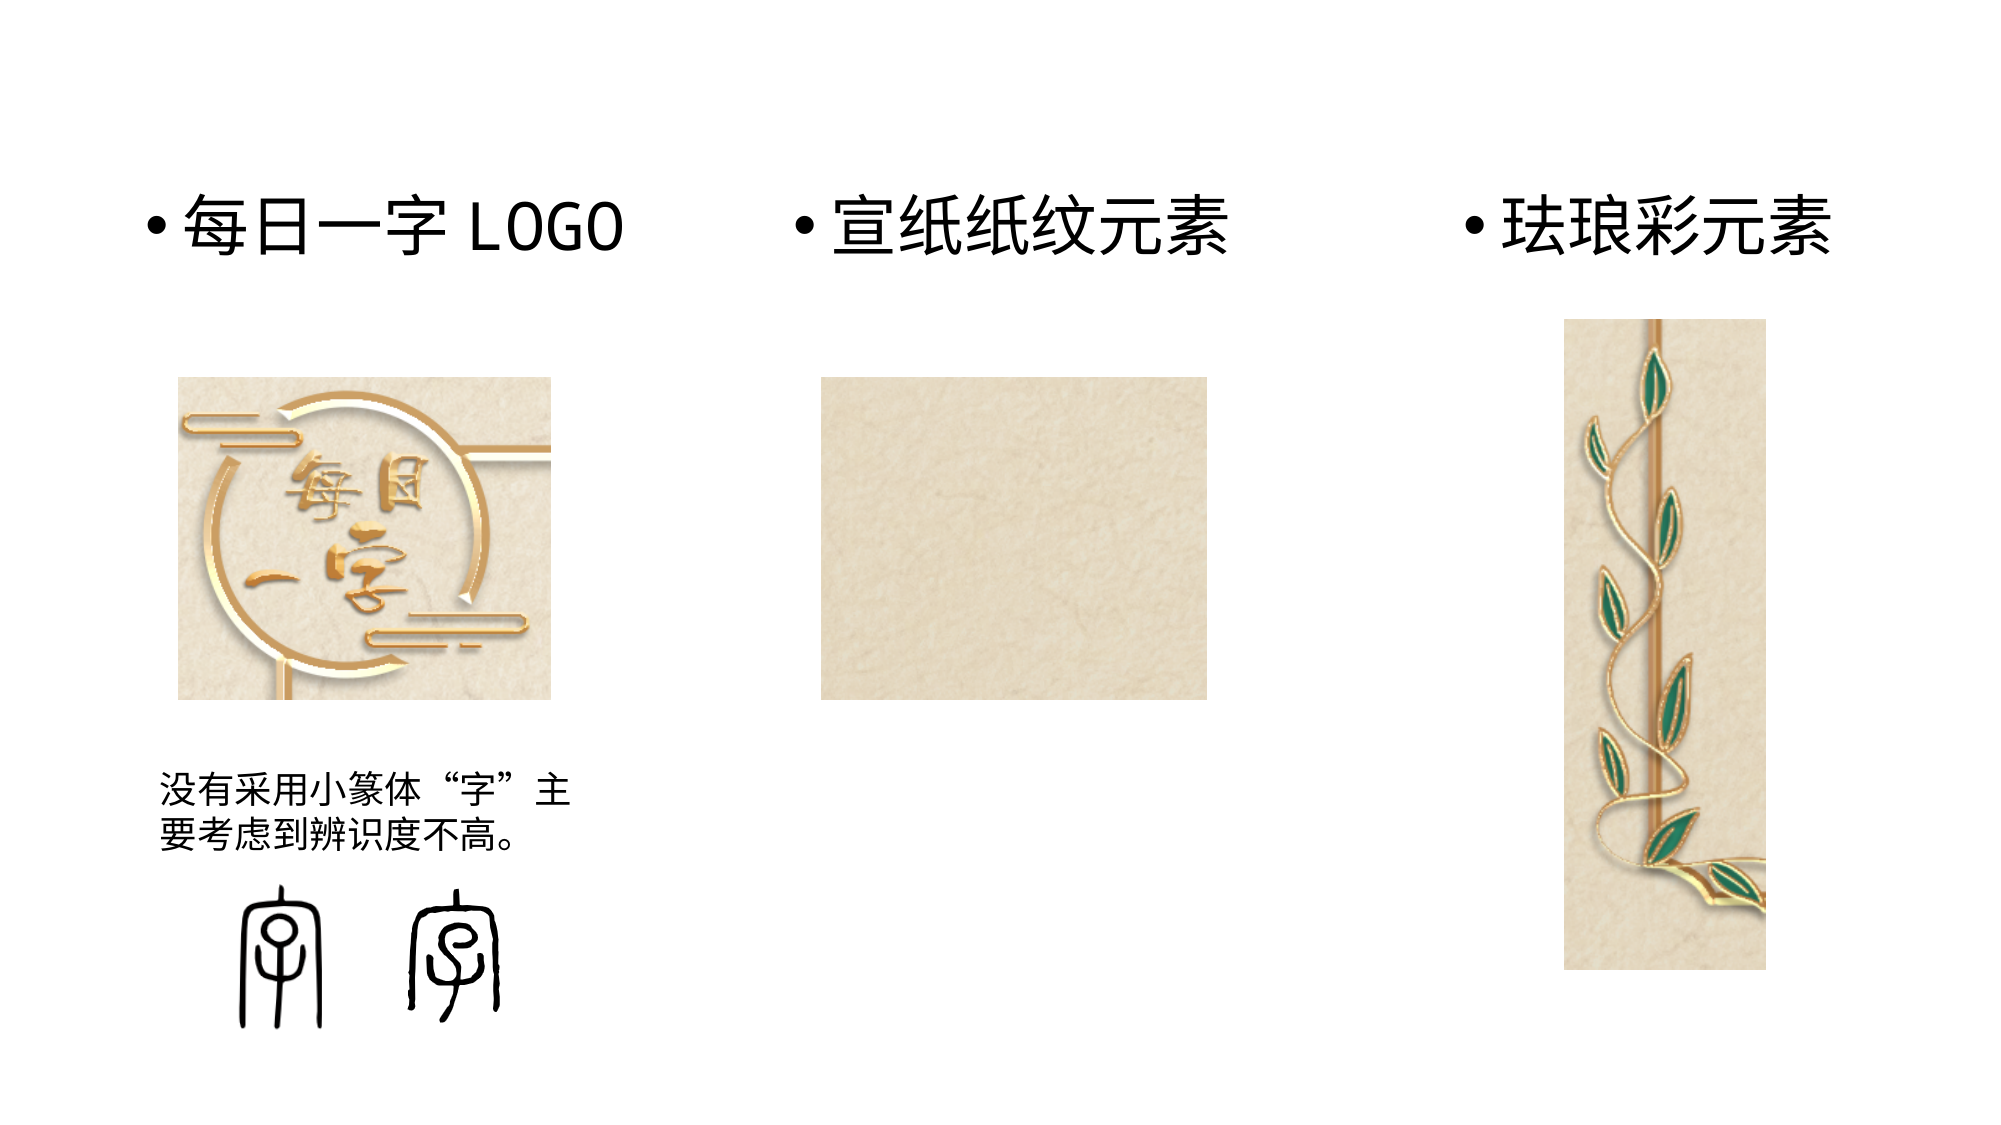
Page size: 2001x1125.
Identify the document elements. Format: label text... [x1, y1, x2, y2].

text_box 没有采用小篆体“字”主要考虑到辨识度不高。 [144, 758, 603, 864]
text_box 宣纸纸纹元素 [778, 185, 1355, 320]
picture [178, 377, 551, 700]
text_box 珐琅彩元素 [1448, 185, 1918, 320]
picture [381, 870, 526, 1058]
text_box 每日一字LOGO [130, 185, 707, 320]
picture [216, 869, 358, 1036]
picture [821, 377, 1207, 700]
picture [1564, 319, 1766, 970]
